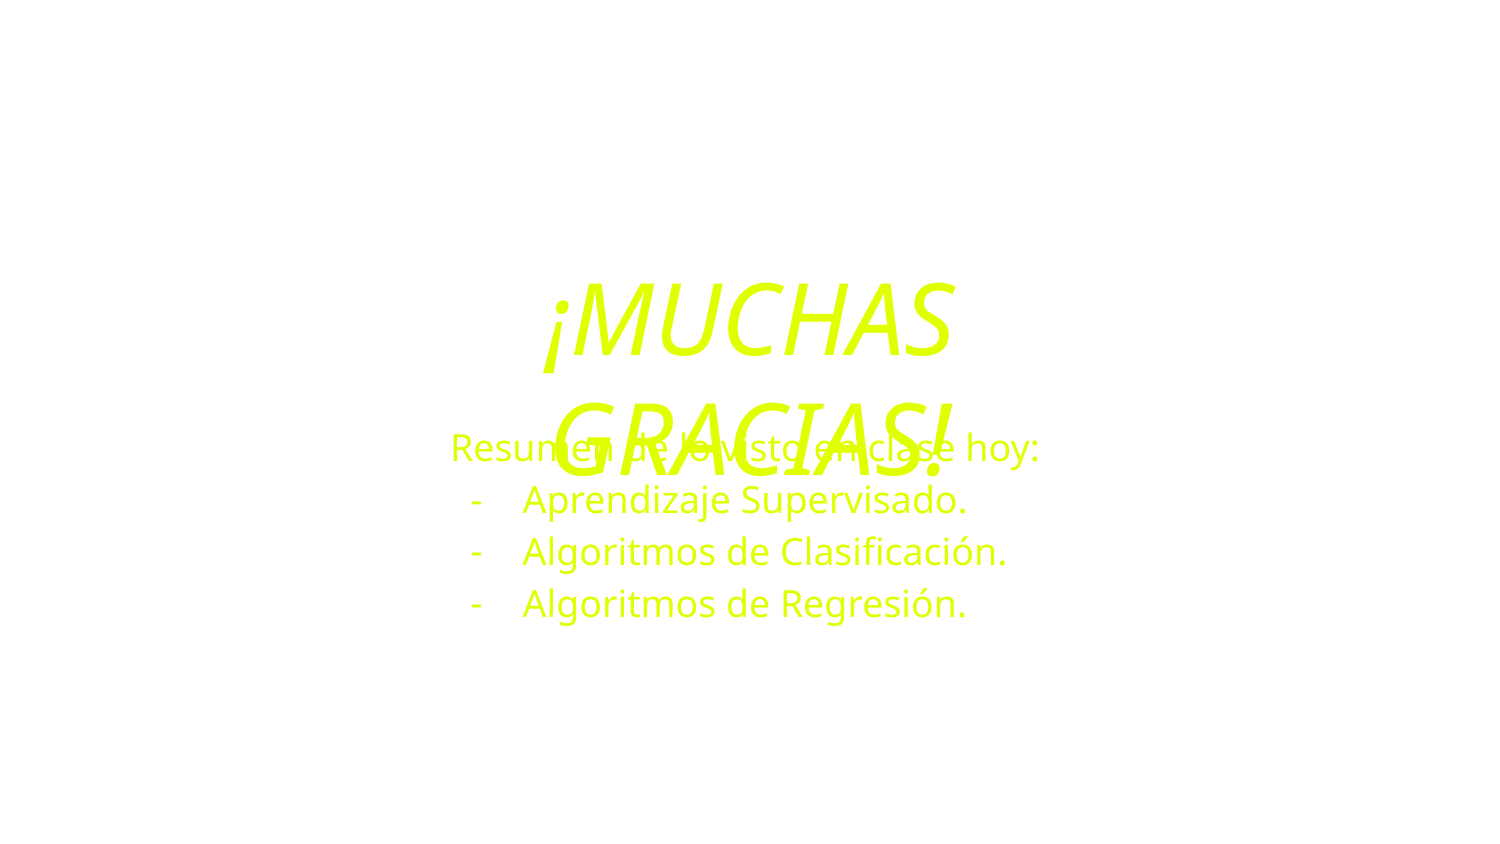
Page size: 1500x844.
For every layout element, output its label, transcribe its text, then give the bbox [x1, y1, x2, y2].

text_box ¡MUCHAS GRACIAS! [320, 240, 1180, 403]
text_box Resumen de lo visto en clase hoy: Aprendizaje Supervisado. Algoritmos de Clasificación. Algoritmos de Regresión. [357, 402, 1143, 732]
